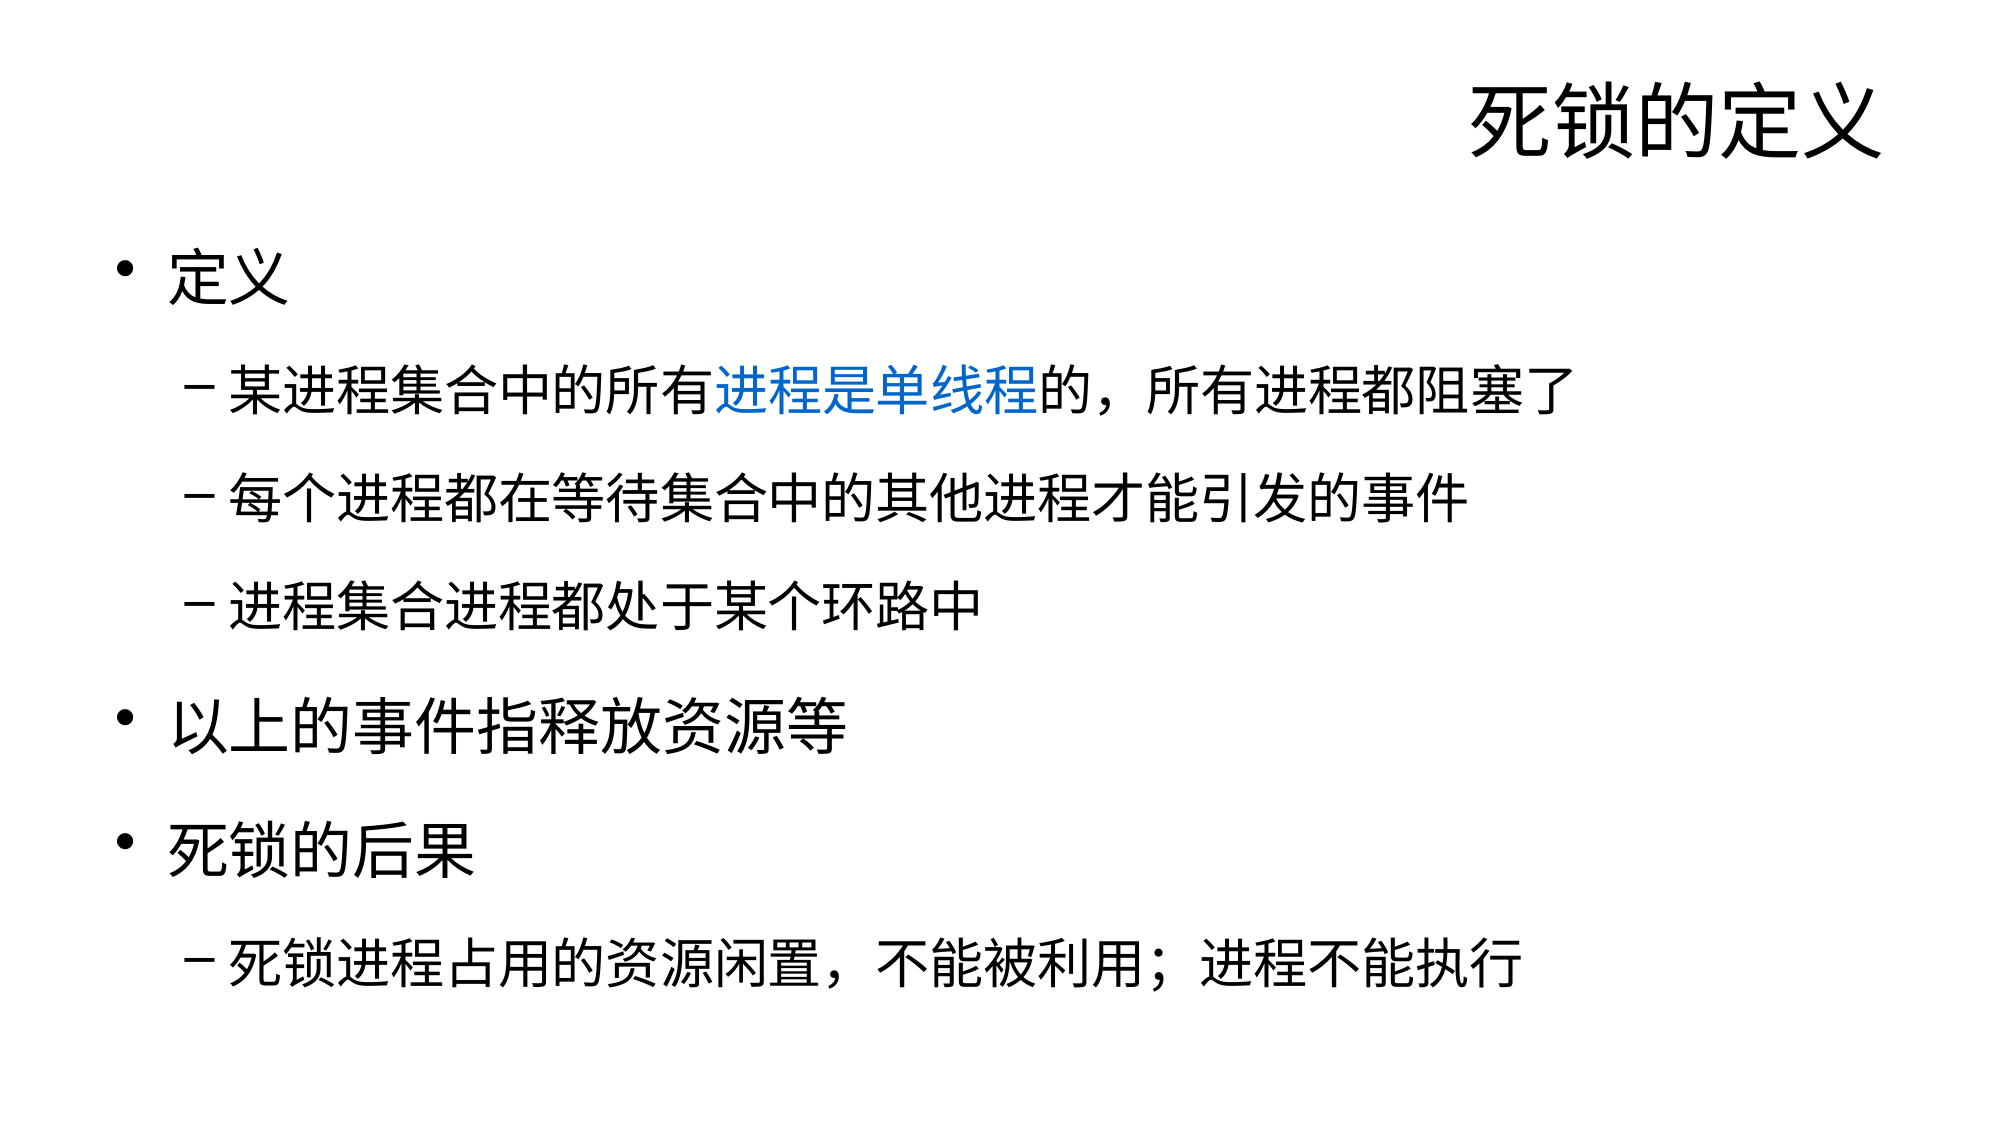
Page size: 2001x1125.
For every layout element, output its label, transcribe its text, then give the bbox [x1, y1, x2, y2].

title 死锁的定义 [99, 44, 1901, 193]
list 定义 某进程集合中的所有进程是单线程的，所有进程都阻塞了 每个进程都在等待集合中的其他进程才能引发的事件 进程集合进程都处于某个环路中 以上的事件指释放资源等 死锁的后果 死锁进程占用的资源闲置，不能被利用；进程不能执行 [99, 193, 1901, 1006]
